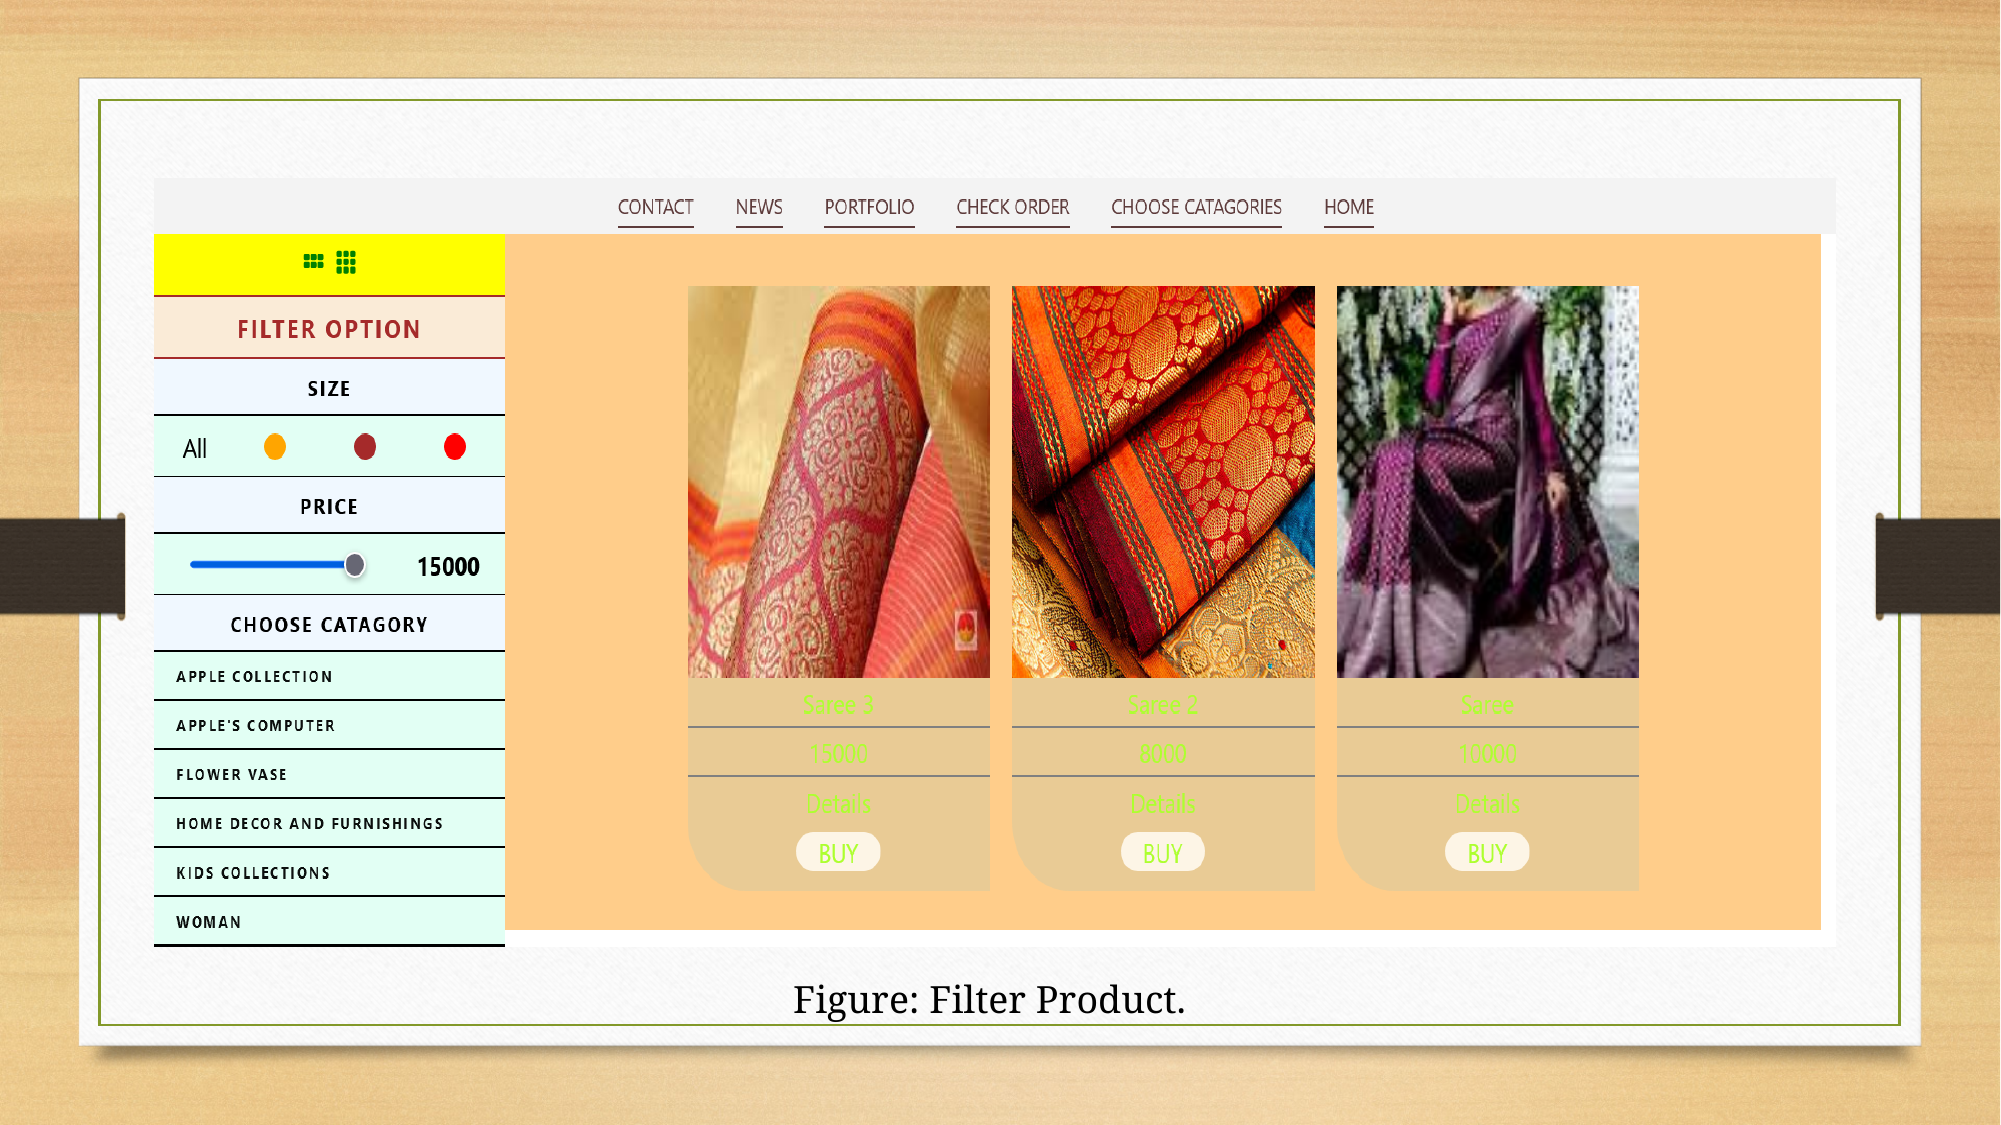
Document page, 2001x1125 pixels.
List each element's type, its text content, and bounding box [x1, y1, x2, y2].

text_box Figure: Filter Product. [778, 968, 1202, 1029]
picture [0, 0, 2001, 1125]
